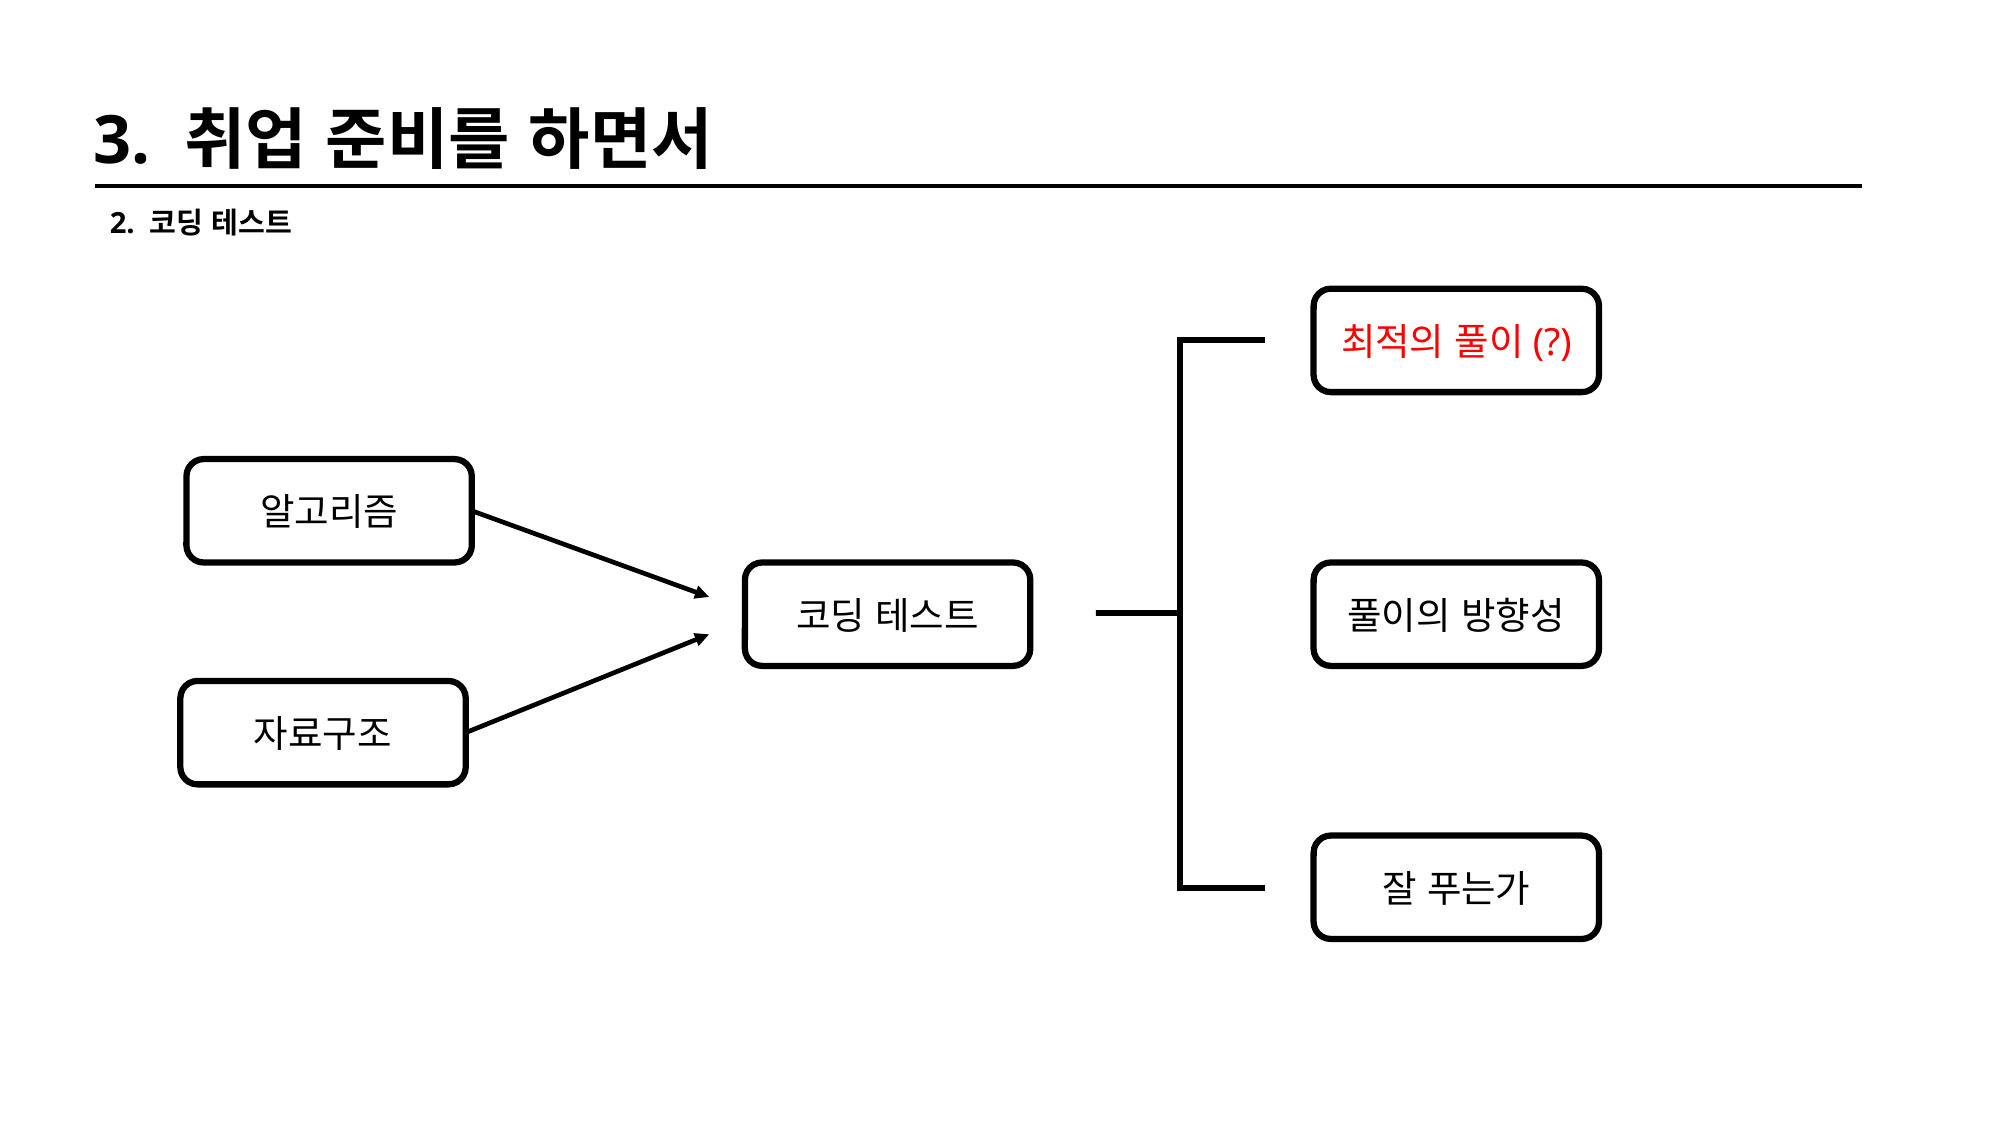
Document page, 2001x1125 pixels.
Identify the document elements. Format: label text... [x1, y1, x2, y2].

text_box [1095, 340, 1265, 888]
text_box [471, 510, 709, 597]
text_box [465, 634, 709, 733]
text_box 알고리즘 [185, 458, 473, 564]
text_box 3. 취업 준비를 하면서 [78, 90, 864, 185]
text_box 자료구조 [179, 679, 467, 786]
text_box 풀이의 방향성 [1312, 561, 1601, 667]
text_box 최적의 풀이(?) [1312, 287, 1601, 394]
text_box 2. 코딩 테스트 [94, 197, 330, 247]
text_box 코딩 테스트 [743, 561, 1032, 667]
text_box 잘 푸는가 [1312, 834, 1601, 941]
